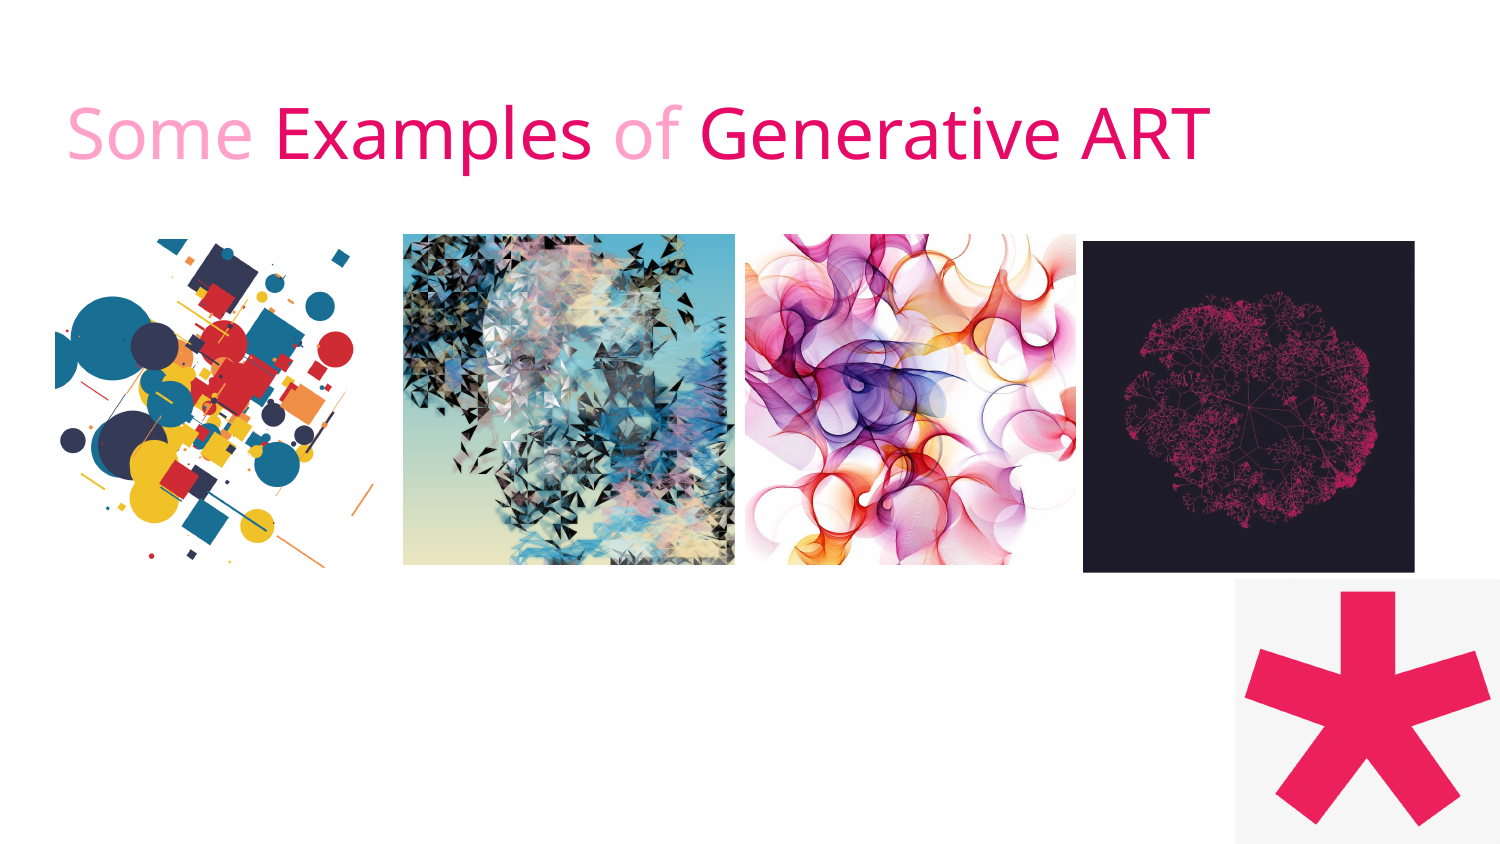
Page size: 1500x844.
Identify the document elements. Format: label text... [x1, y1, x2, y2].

picture [403, 233, 736, 566]
picture [744, 233, 1077, 566]
picture [1083, 241, 1415, 573]
picture [1235, 578, 1500, 844]
picture [55, 239, 387, 572]
title Some Examples of Generative ART [51, 72, 1449, 167]
